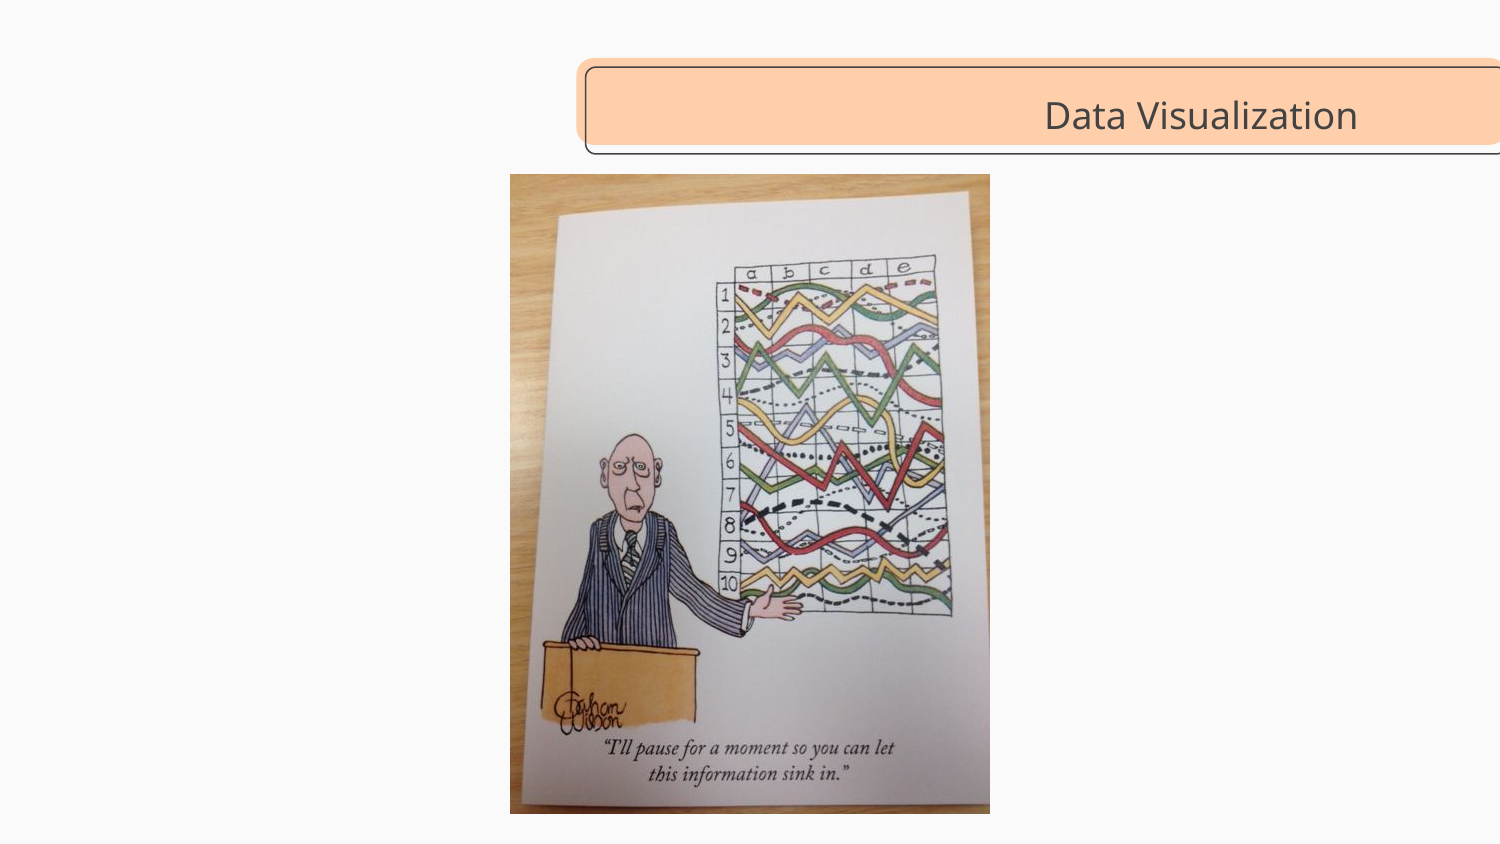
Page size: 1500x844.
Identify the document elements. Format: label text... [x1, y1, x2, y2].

title Data Visualization [849, 75, 1374, 154]
picture [510, 174, 990, 815]
